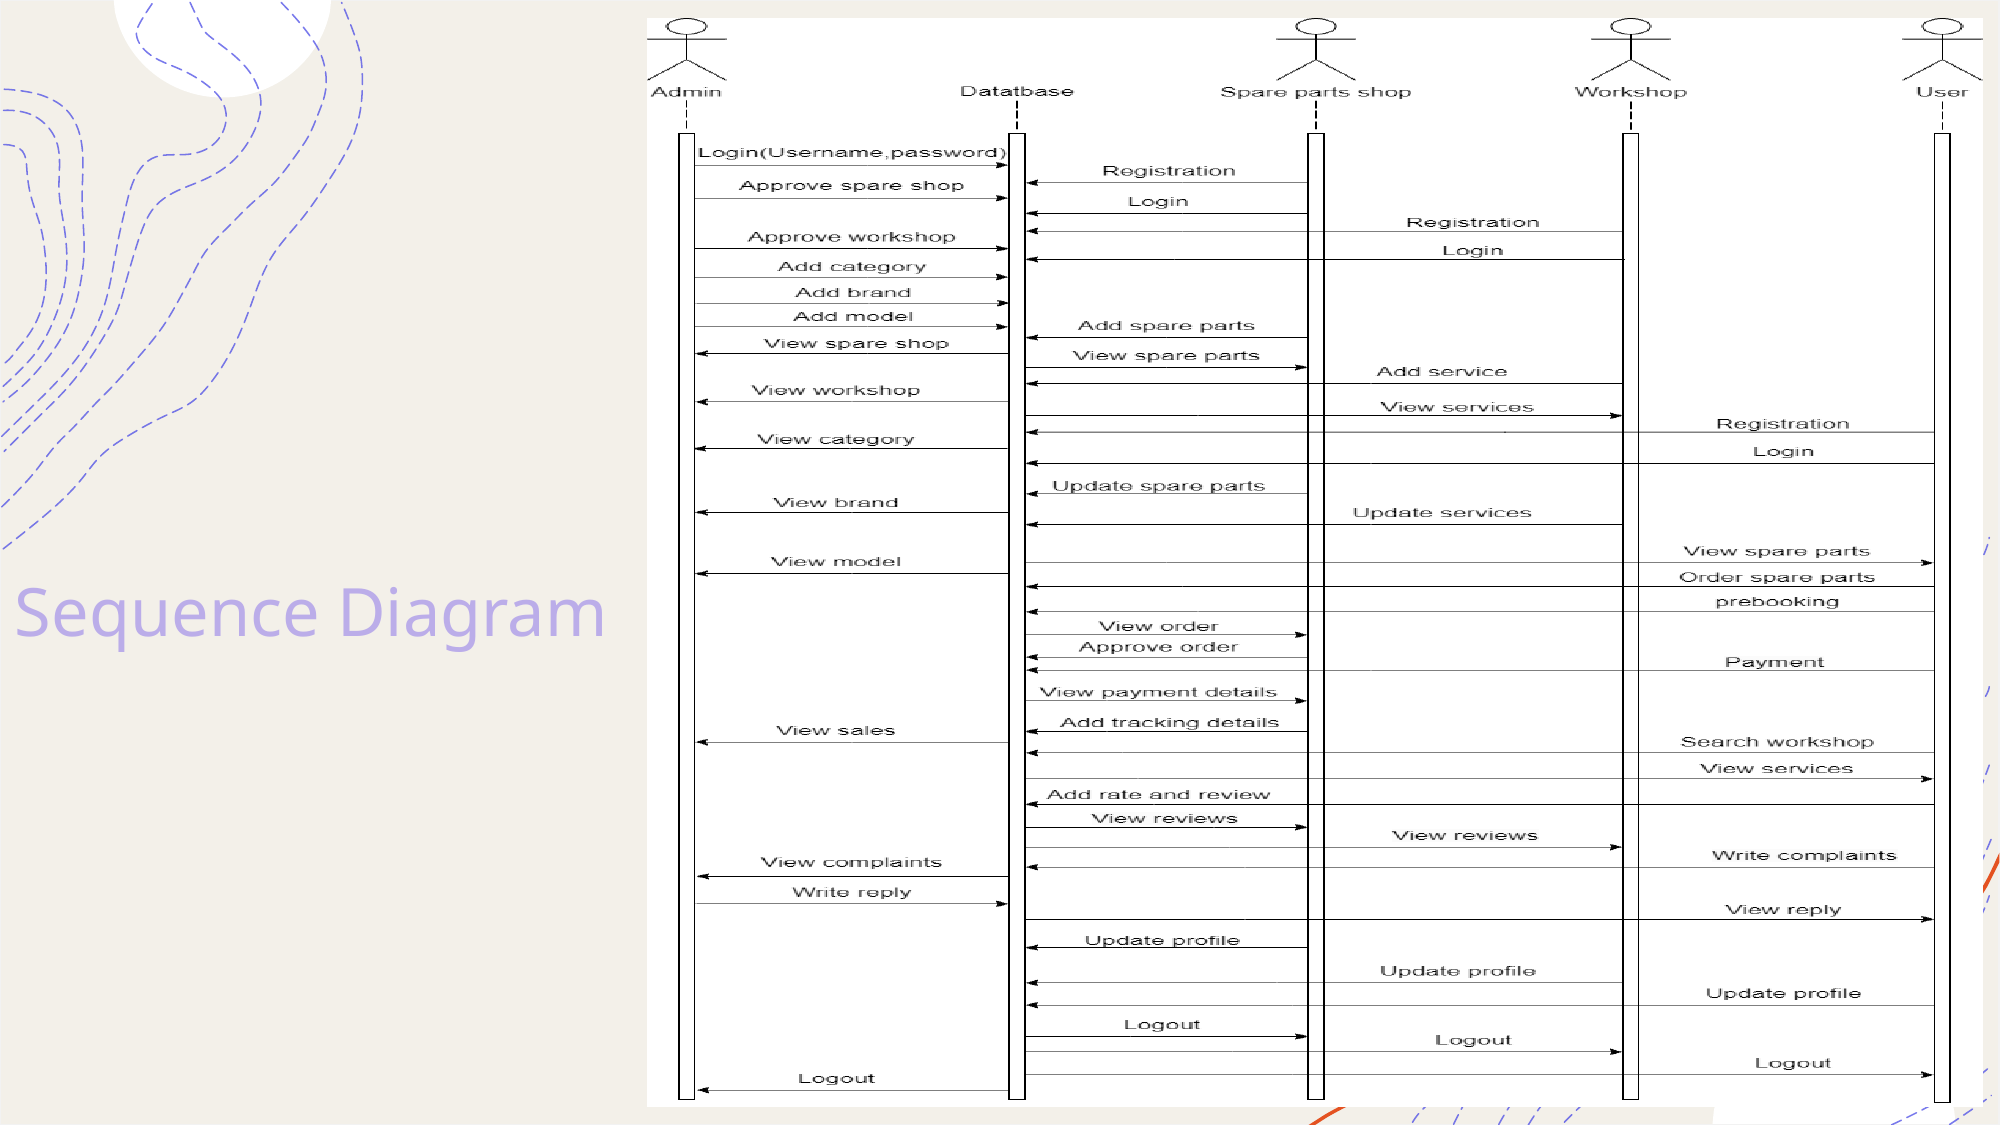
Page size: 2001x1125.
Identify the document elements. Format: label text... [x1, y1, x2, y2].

text_box Sequence Diagram [0, 562, 647, 780]
picture [647, 18, 1983, 1107]
